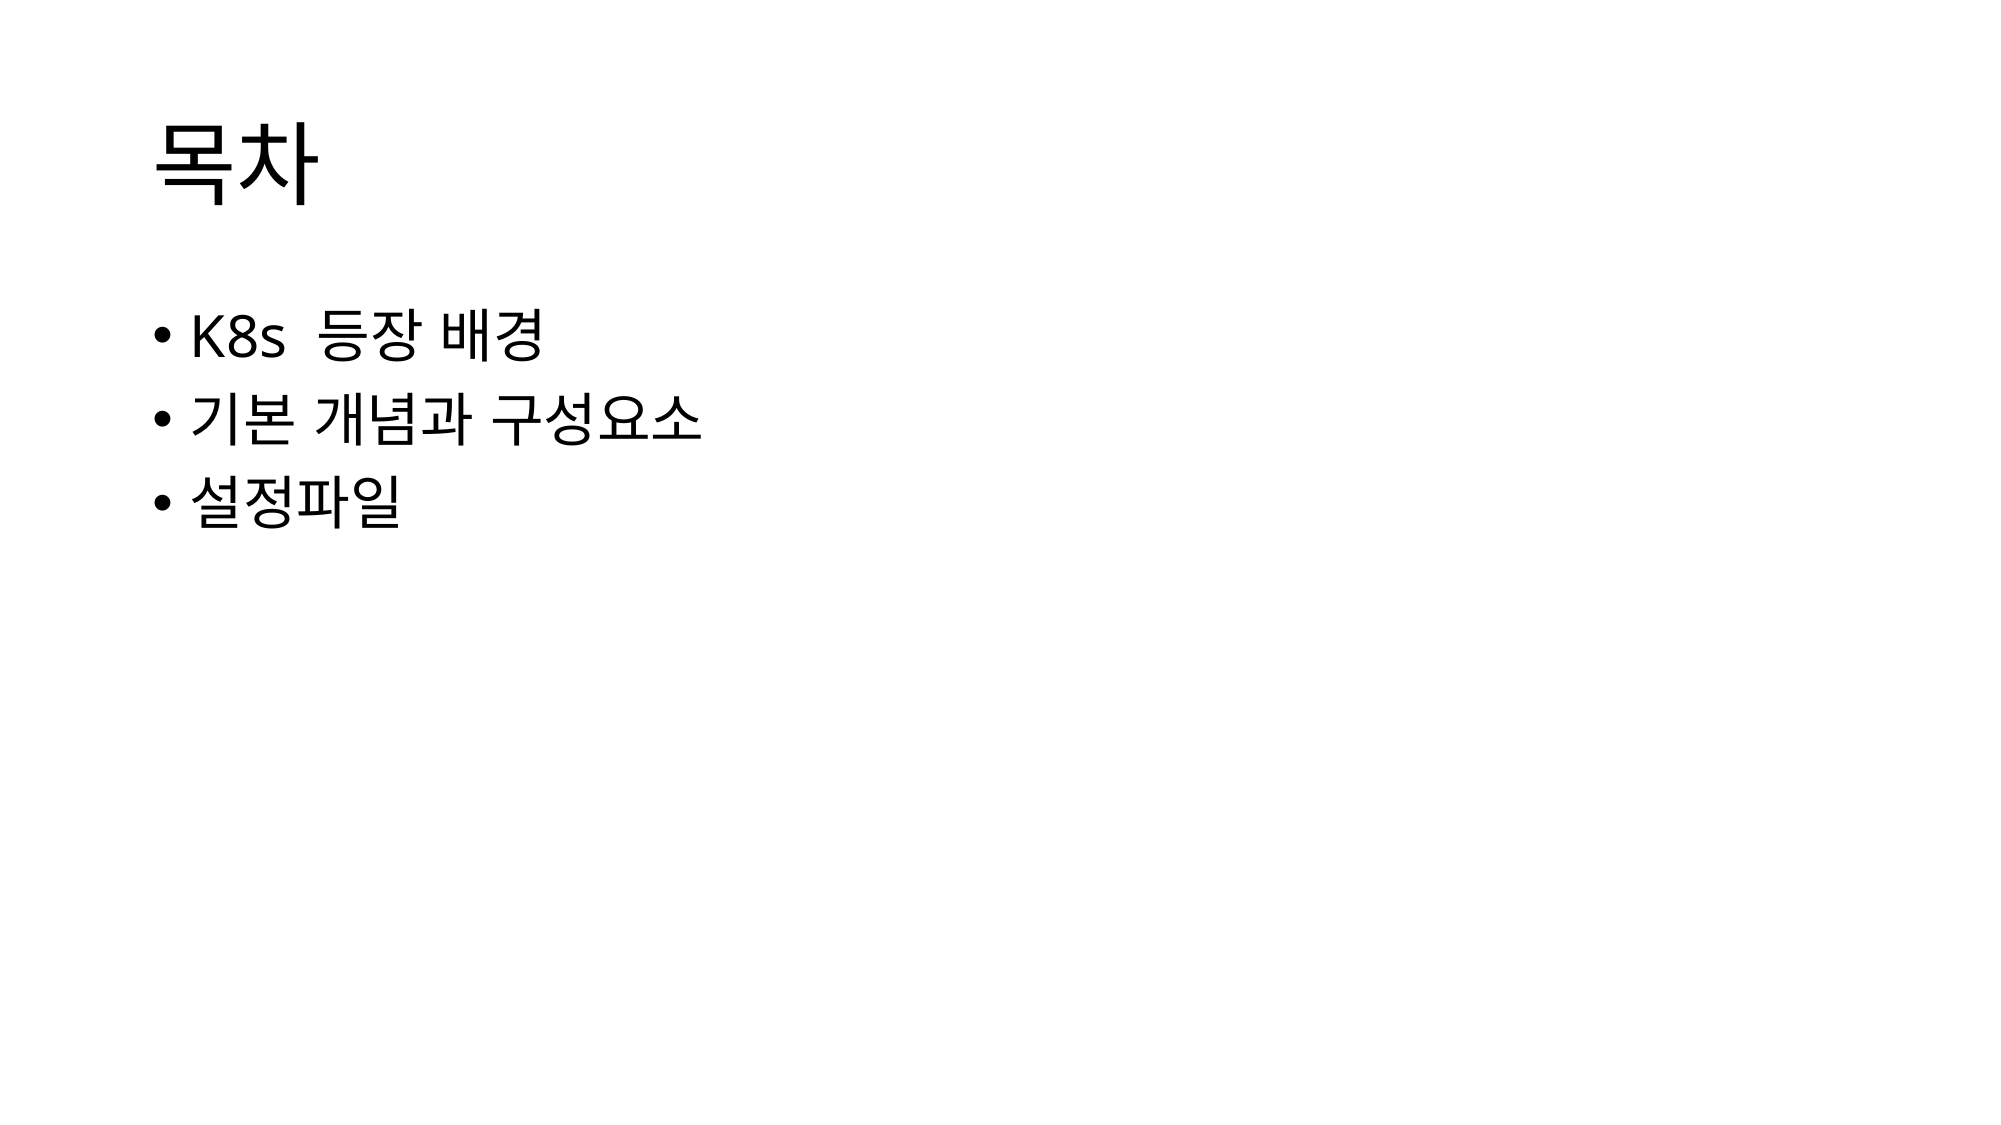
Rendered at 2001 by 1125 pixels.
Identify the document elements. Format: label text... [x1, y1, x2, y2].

list K8s 등장 배경 기본 개념과 구성요소 설정파일 [137, 299, 1863, 1014]
title 목차 [137, 59, 1863, 278]
